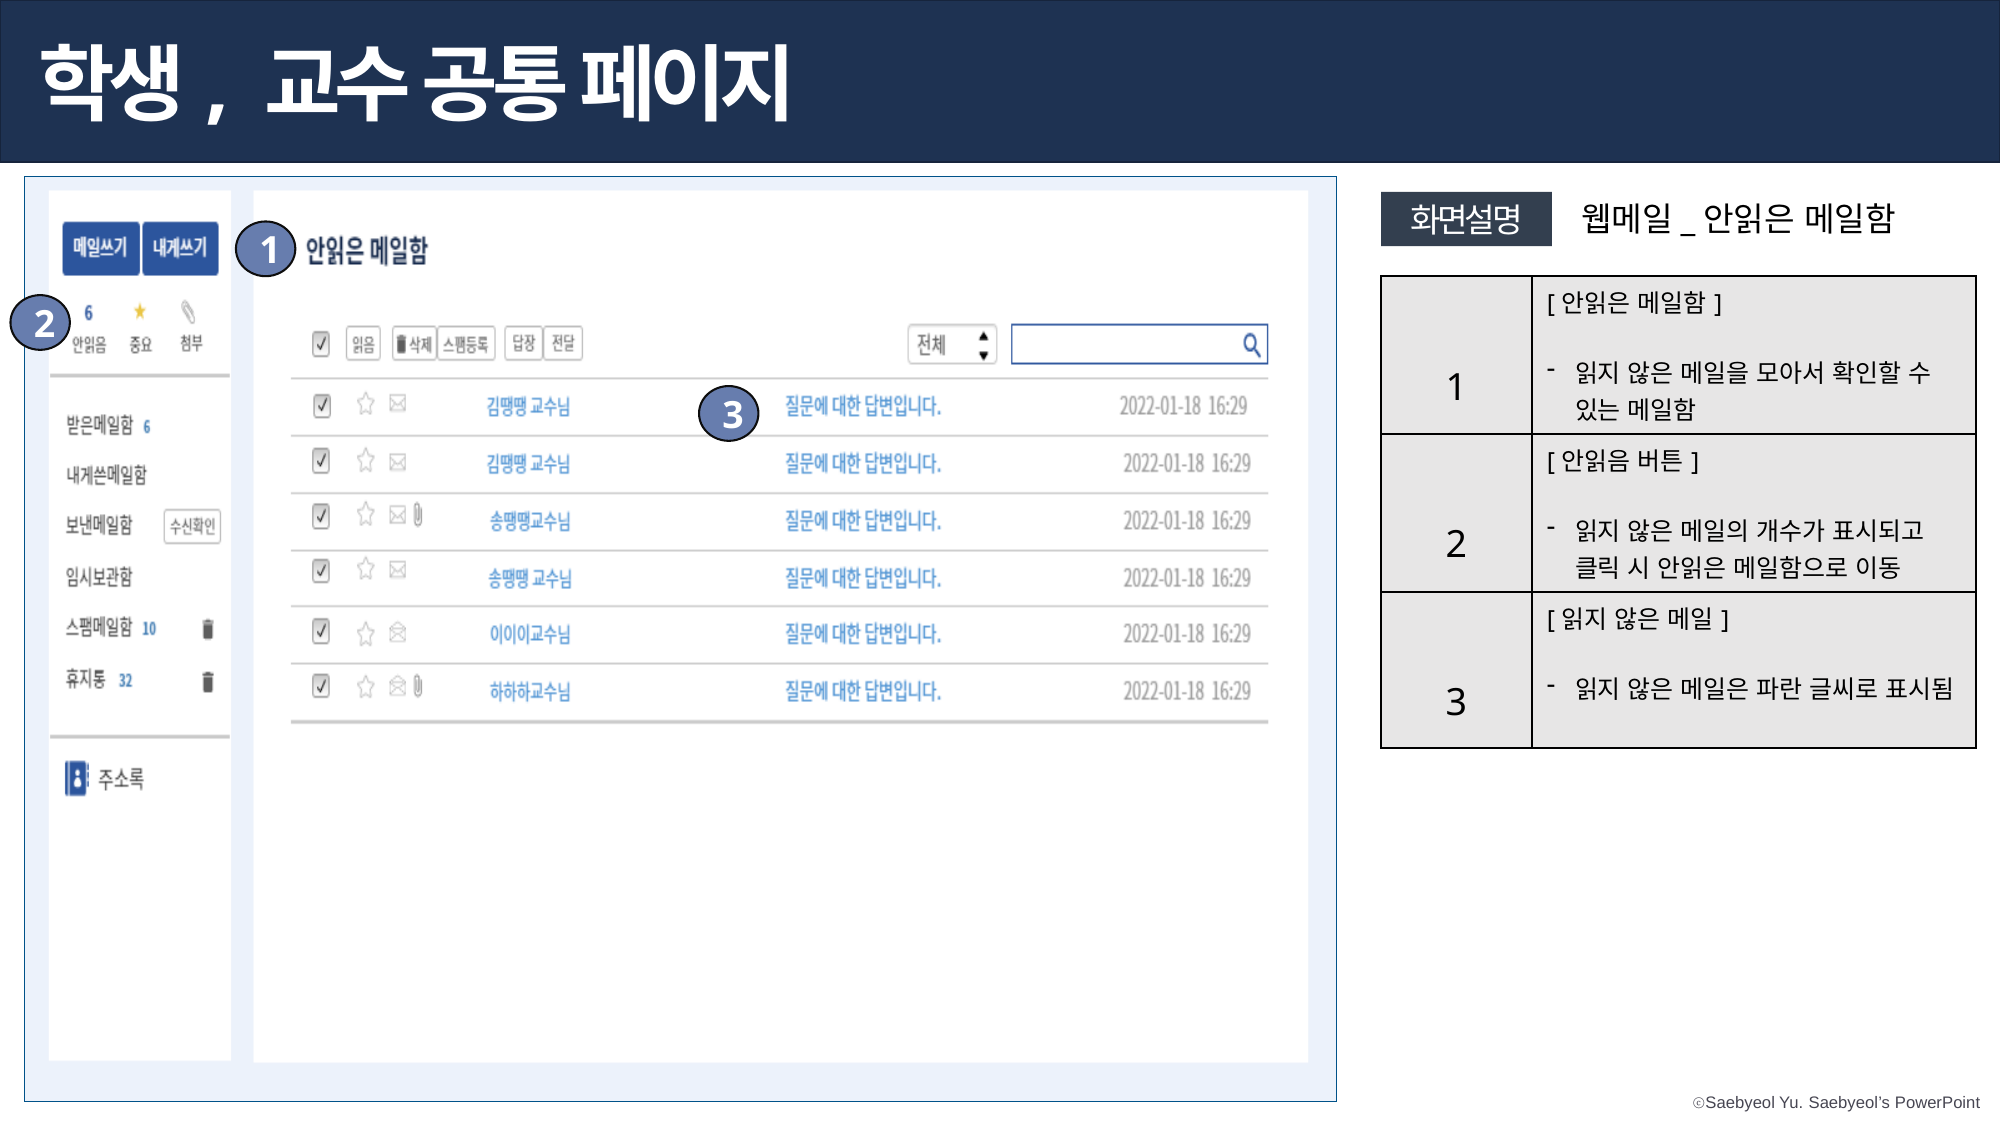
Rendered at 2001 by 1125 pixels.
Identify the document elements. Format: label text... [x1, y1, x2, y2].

text_box 2 [9, 299, 23, 346]
picture [23, 176, 1337, 1102]
text_box [0, 0, 2000, 163]
table_header 1 [1382, 277, 1531, 433]
table_cell 2 [1382, 435, 1531, 591]
table_cell [안읽음 버튼] 읽지 않은 메일의 개수가 표시되고 클릭 시 안읽은 메일함으로 이동 [1533, 435, 1975, 591]
table_header [안읽은 메일함] 읽지 않은 메일을 모아서 확인할 수 있는 메일함 [1533, 277, 1975, 433]
text_box 웹메일_안읽은 메일함 [1548, 191, 1929, 246]
table_cell 3 [1382, 593, 1531, 747]
text_box 화면설명 [1380, 191, 1553, 247]
table_cell [읽지 않은 메일] 읽지 않은 메일은 파란 글씨로 표시됨 [1533, 593, 1975, 747]
text_box 학생, 교수 공통 페이지 [24, 23, 848, 139]
